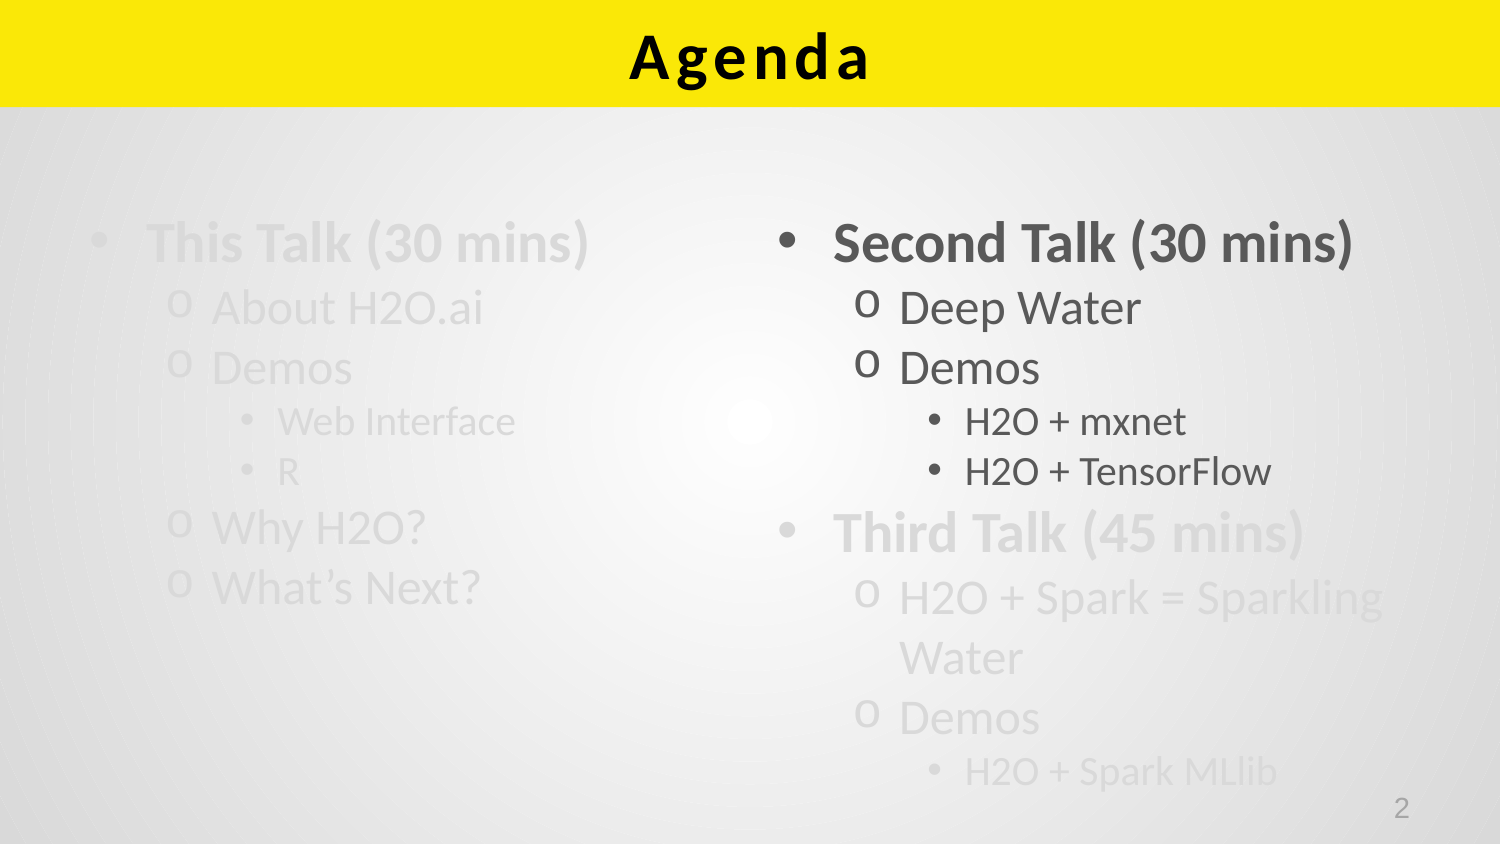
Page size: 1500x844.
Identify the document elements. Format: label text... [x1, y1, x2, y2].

text_box Agenda [75, 0, 1425, 108]
text_box 2 [1074, 781, 1425, 827]
text_box Second Talk (30 mins) Deep Water Demos H2O + mxnet H2O + TensorFlow Third Talk (45 mins) H2O + Spark = Sparkling Water Demos H2O + Spark MLlib [762, 196, 1425, 754]
text_box This Talk (30 mins) About H2O.ai Demos Web Interface R Why H2O? What’s Next? [75, 196, 738, 754]
